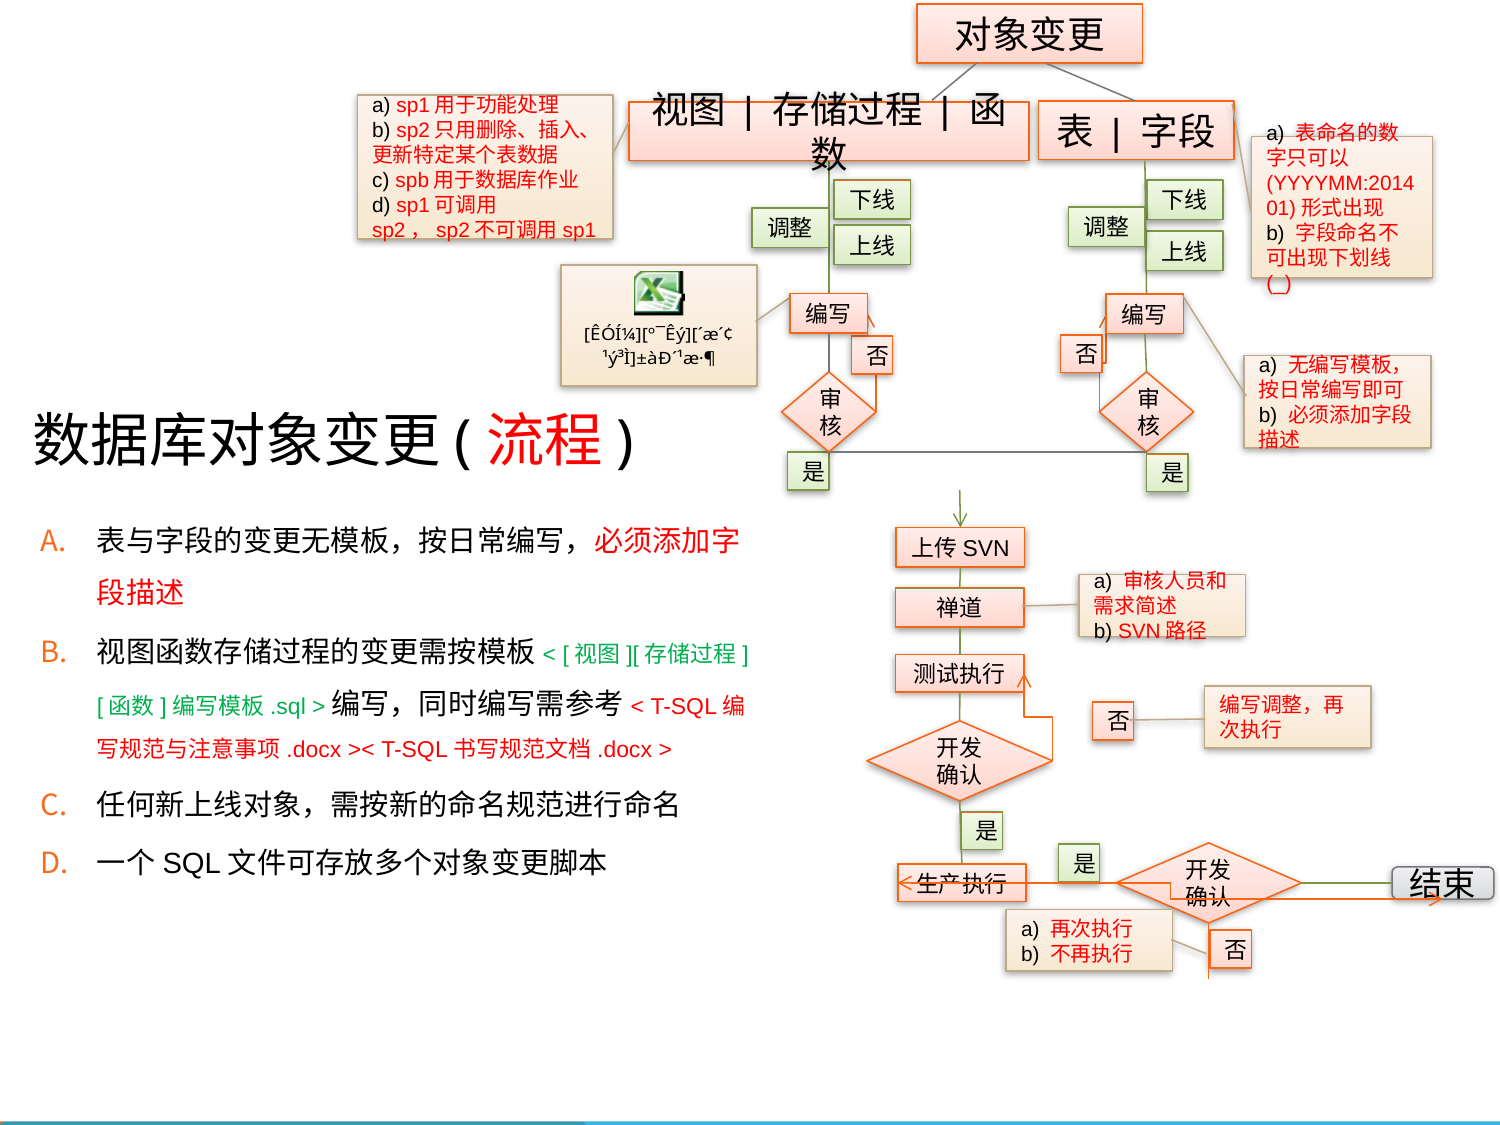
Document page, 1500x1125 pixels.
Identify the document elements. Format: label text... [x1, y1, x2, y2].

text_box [357, 4, 1495, 980]
text_box [0, 791, 1500, 1122]
text_box 表与字段的变更无模板，按日常编写，必须添加字段描述 视图函数存储过程的变更需按模板< [视图][存储过程][函数]编写模板.sql >编写，同时编写需参考< T-SQL编写规范与注意事项.docx >< T-SQL书写规范文档.docx > 任何新上线对象，需按新的命名规范进行命名 一个SQL文件可存放多个对象变更脚本 [25, 497, 352, 887]
title 数据库对象变更(流程) [17, 393, 352, 484]
